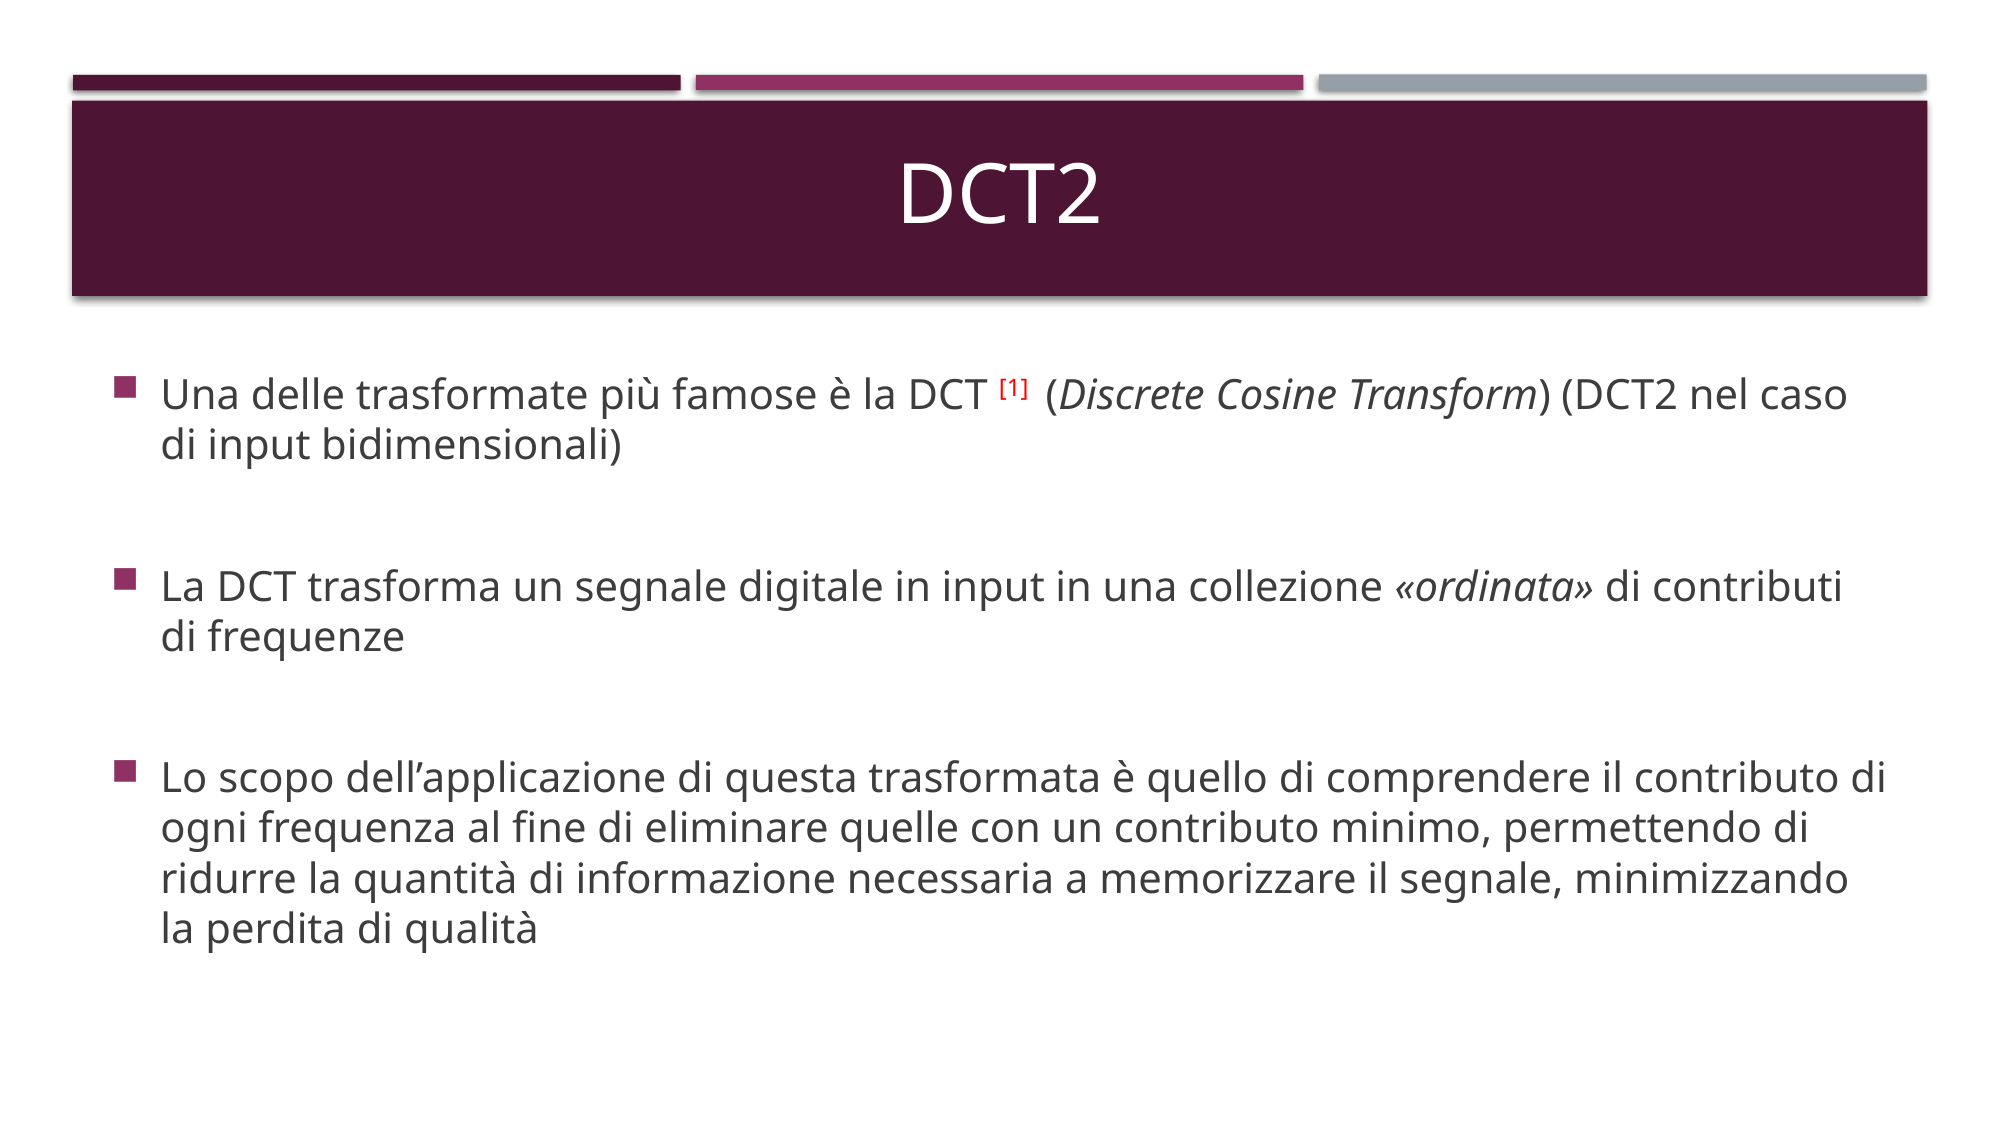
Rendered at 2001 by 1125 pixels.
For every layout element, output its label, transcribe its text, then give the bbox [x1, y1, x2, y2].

title dct2 [95, 115, 1905, 248]
list Una delle trasformate più famose è la DCT [1] (Discrete Cosine Transform) (DCT2 nel caso di input bidimensionali) La DCT trasforma un segnale digitale in input in una collezione «ordinata» di contributi di frequenze Lo scopo dell’applicazione di questa trasformata è quello di comprendere il contributo di ogni frequenza al fine di eliminare quelle con un contributo minimo, permettendo di ridurre la quantità di informazione necessaria a memorizzare il segnale, minimizzando la perdita di qualità [95, 357, 1905, 962]
